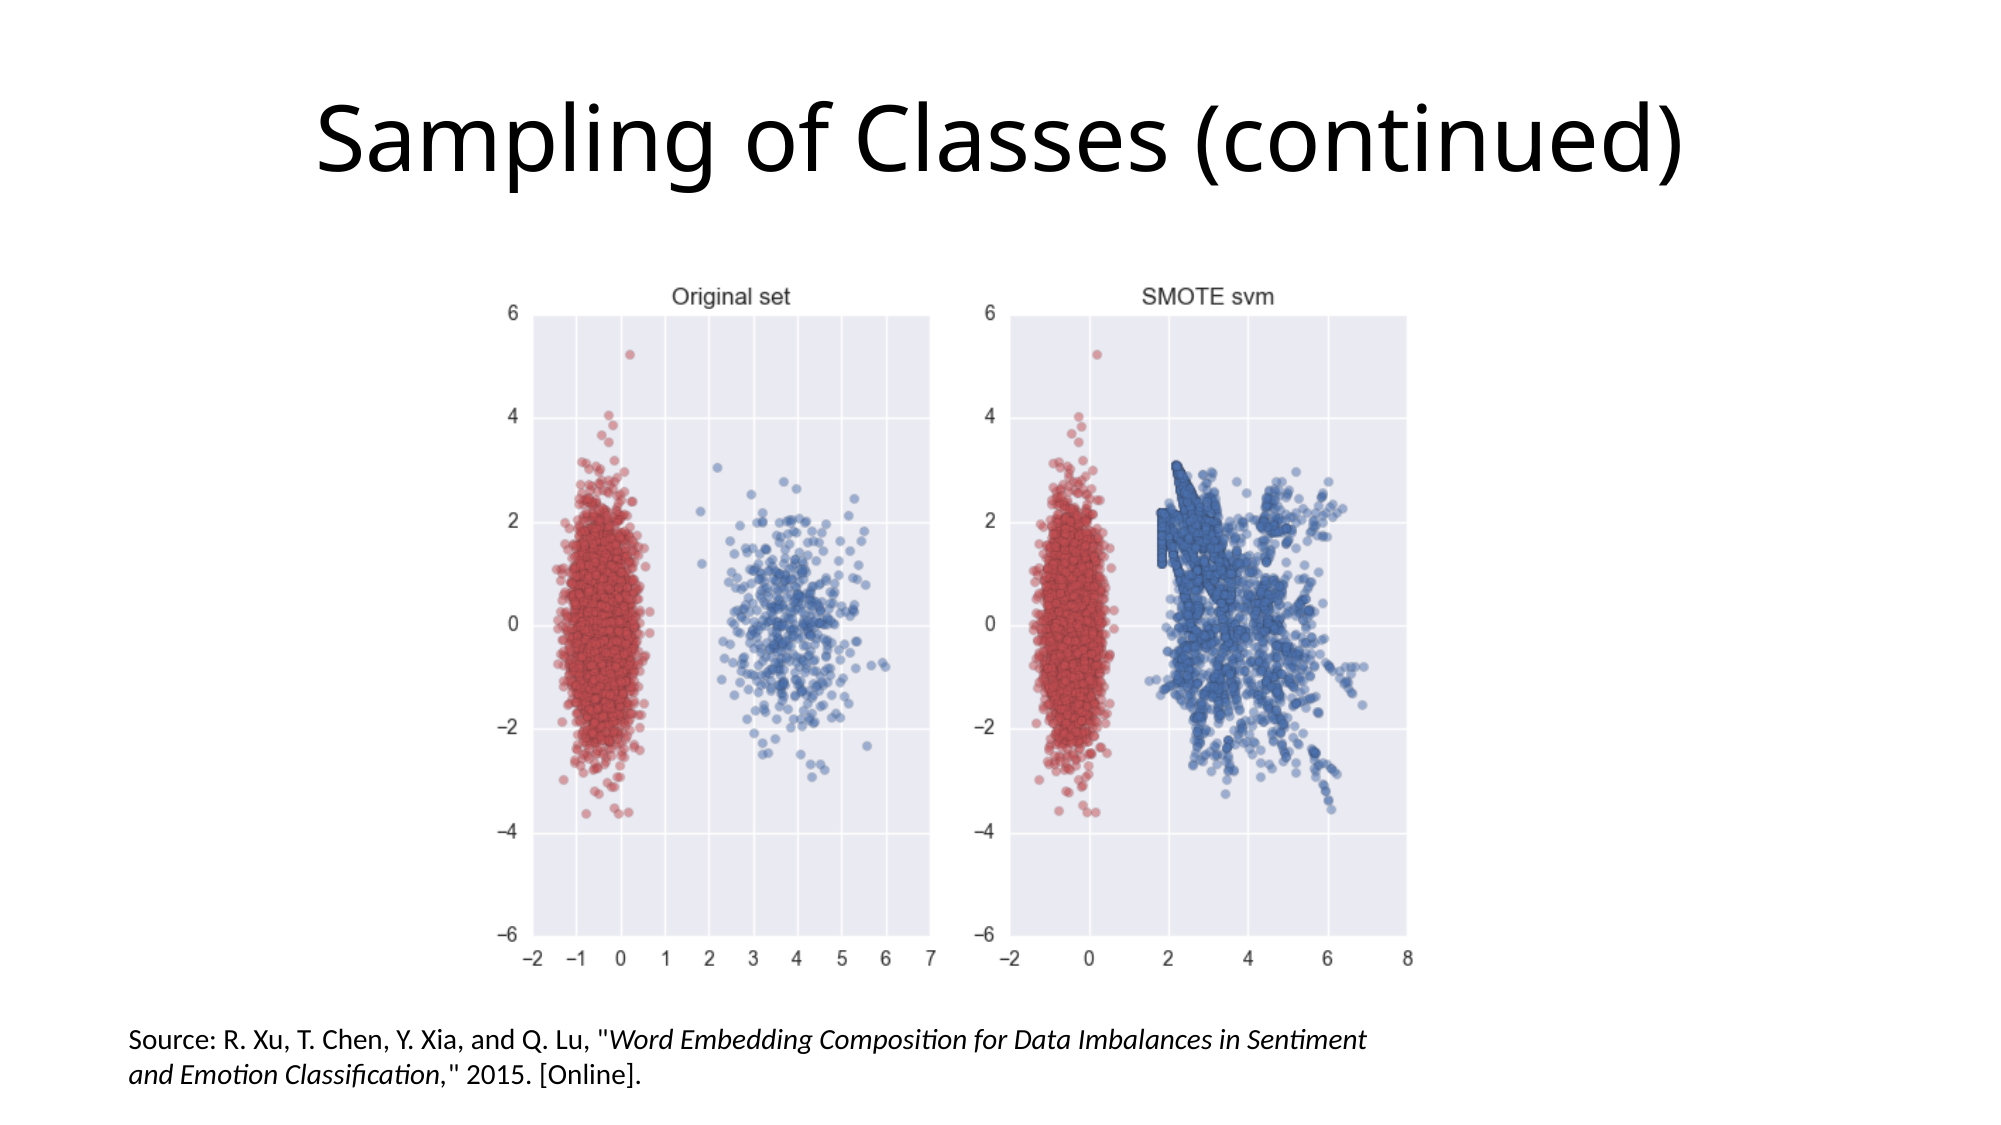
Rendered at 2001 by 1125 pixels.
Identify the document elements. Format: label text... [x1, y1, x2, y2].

text_box Source: R. Xu, T. Chen, Y. Xia, and Q. Lu, "Word Embedding Composition for Data Imbalances in Sentiment and Emotion Classification," 2015. [Online]. [113, 1013, 1766, 1098]
title Sampling of Classes (continued) [137, 59, 1863, 225]
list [391, 237, 1520, 1014]
